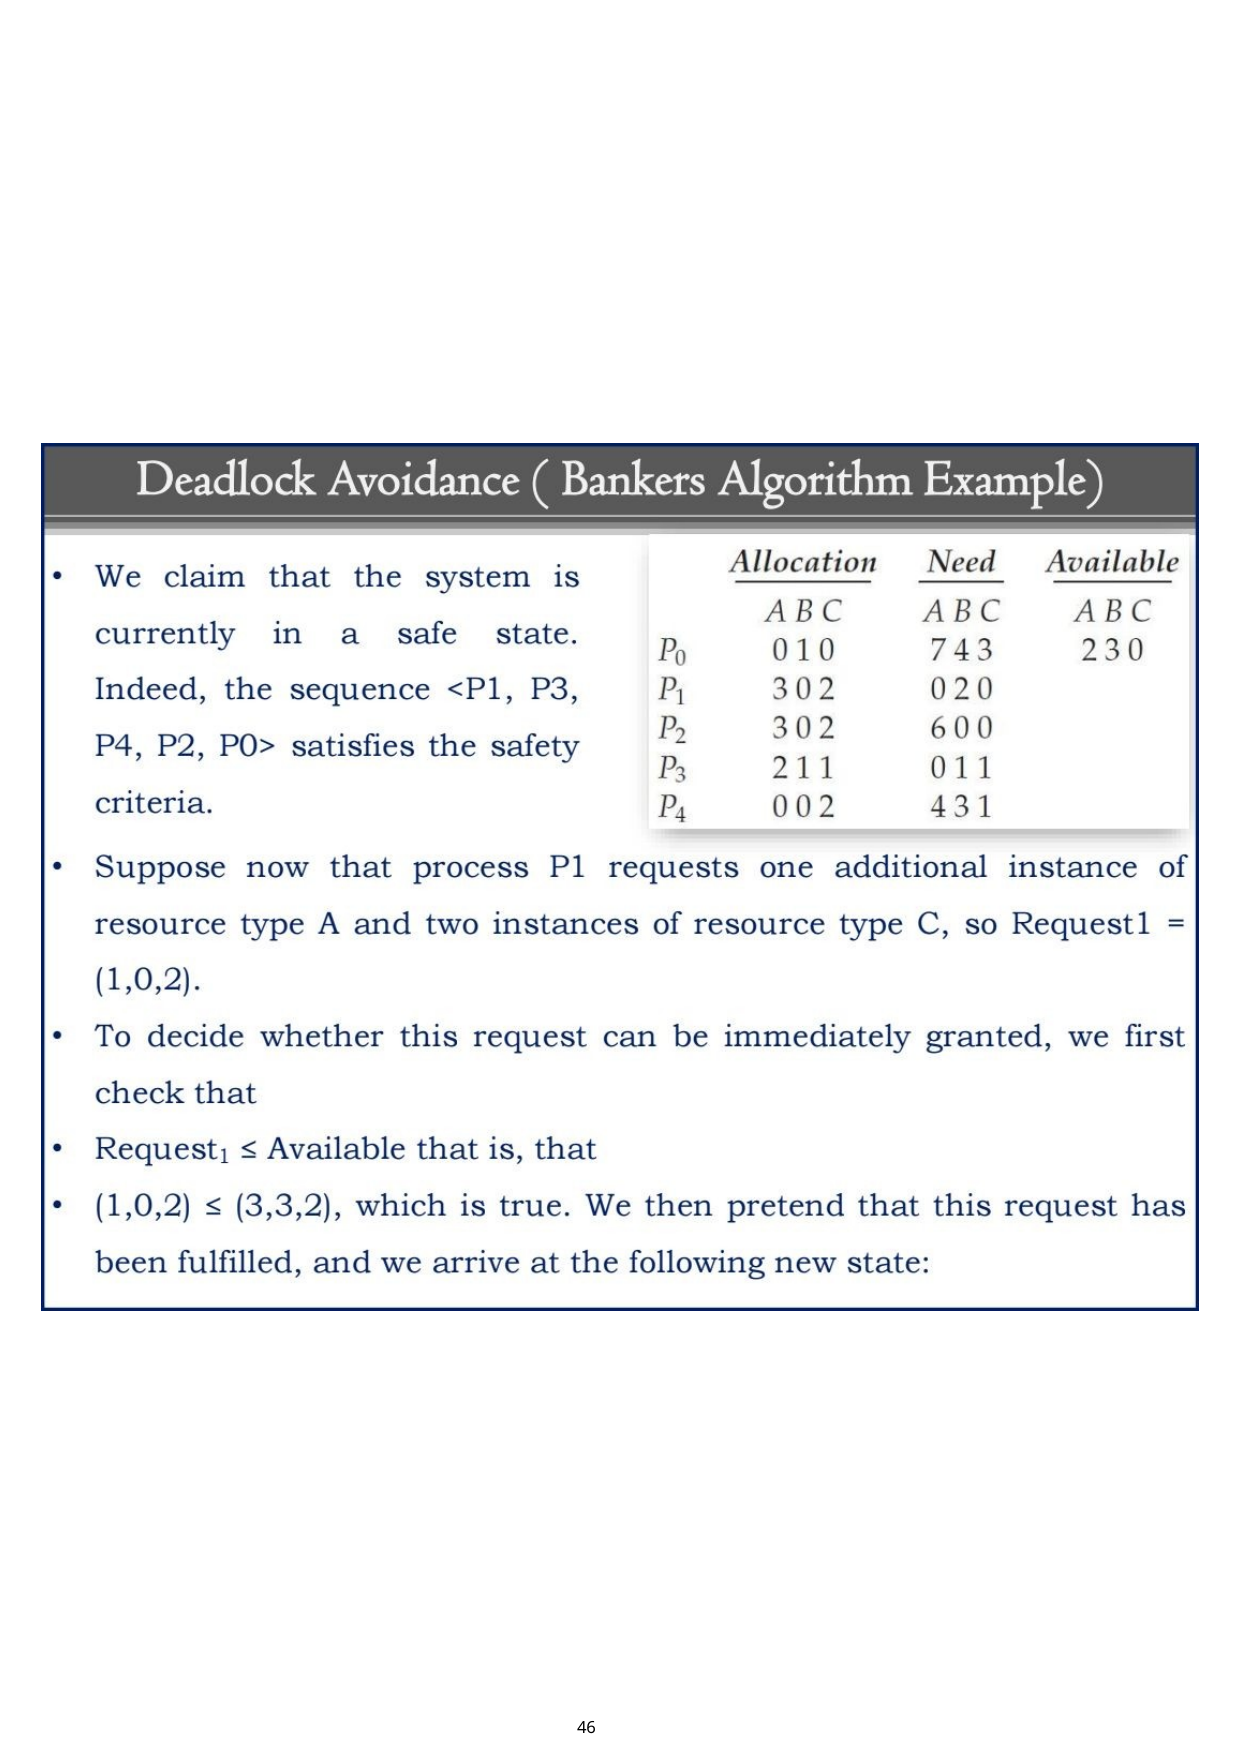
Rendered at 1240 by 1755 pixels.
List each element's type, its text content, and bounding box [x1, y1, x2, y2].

picture [41, 442, 1199, 1311]
slide_number 46 [570, 1713, 605, 1755]
